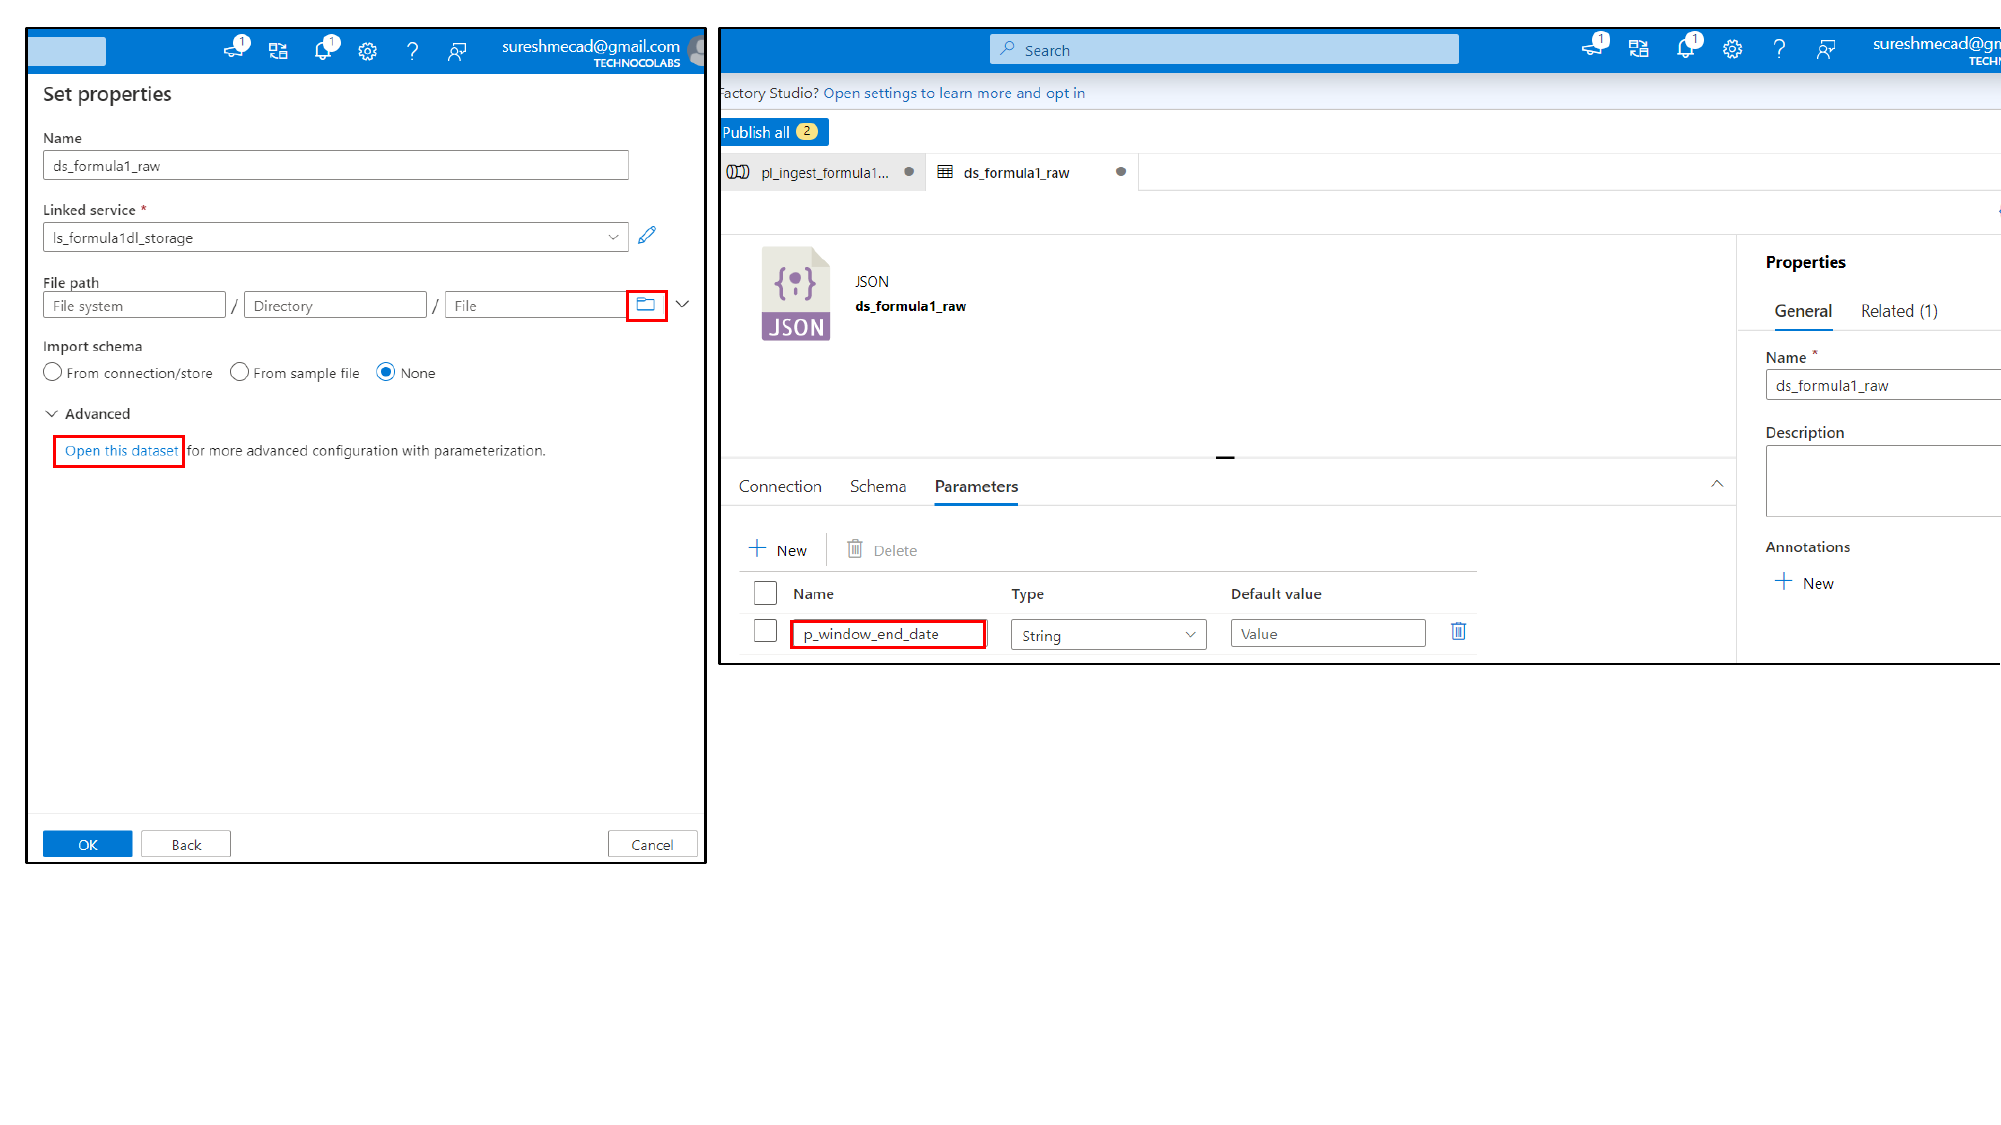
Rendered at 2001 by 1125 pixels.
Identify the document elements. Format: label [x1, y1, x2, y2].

picture [27, 29, 705, 862]
picture [720, 29, 2001, 663]
